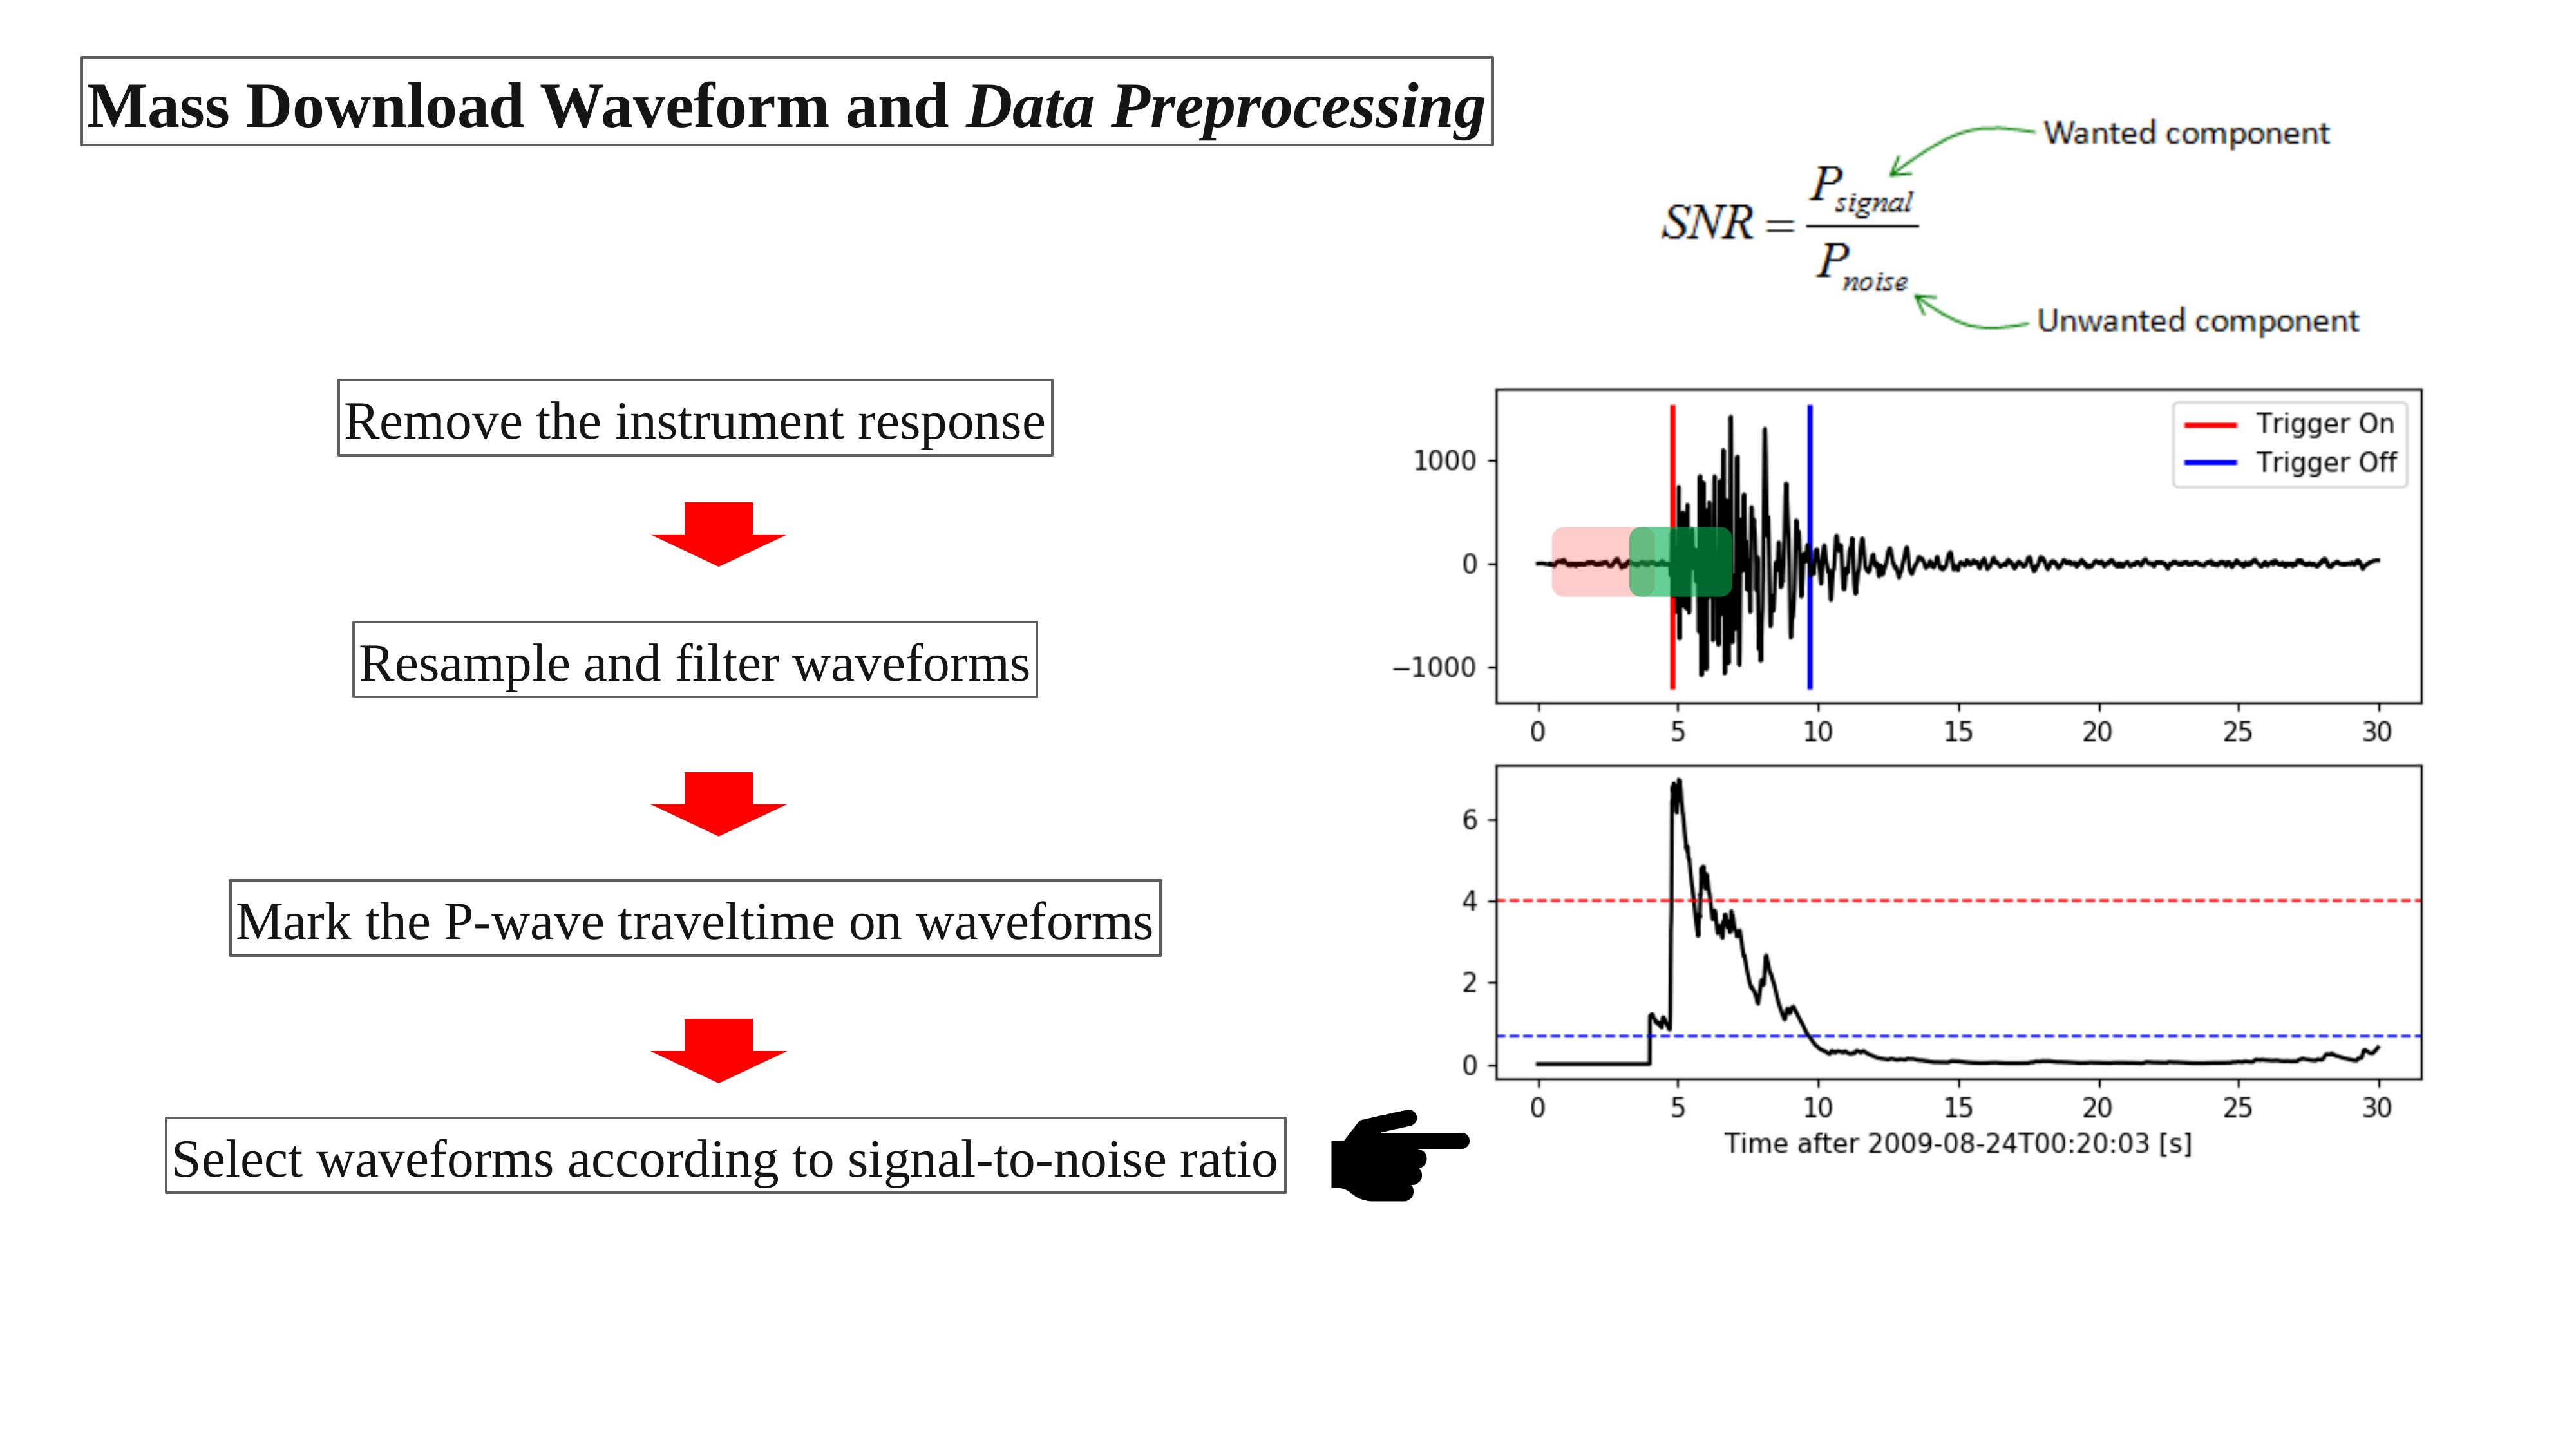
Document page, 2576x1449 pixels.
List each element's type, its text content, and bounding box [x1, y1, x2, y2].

text_box [650, 772, 788, 837]
text_box Mark the P-wave traveltime on waveforms [229, 879, 1162, 957]
text_box [650, 1019, 788, 1084]
text_box Resample and filter waveforms [352, 621, 1038, 698]
text_box Select waveforms according to signal-to-noise ratio [165, 1117, 1287, 1194]
picture [1321, 86, 2540, 1234]
text_box Remove the instrument response [337, 379, 1054, 457]
text_box [650, 502, 788, 567]
text_box Mass Download Waveform and Data Preprocessing [80, 56, 1494, 146]
